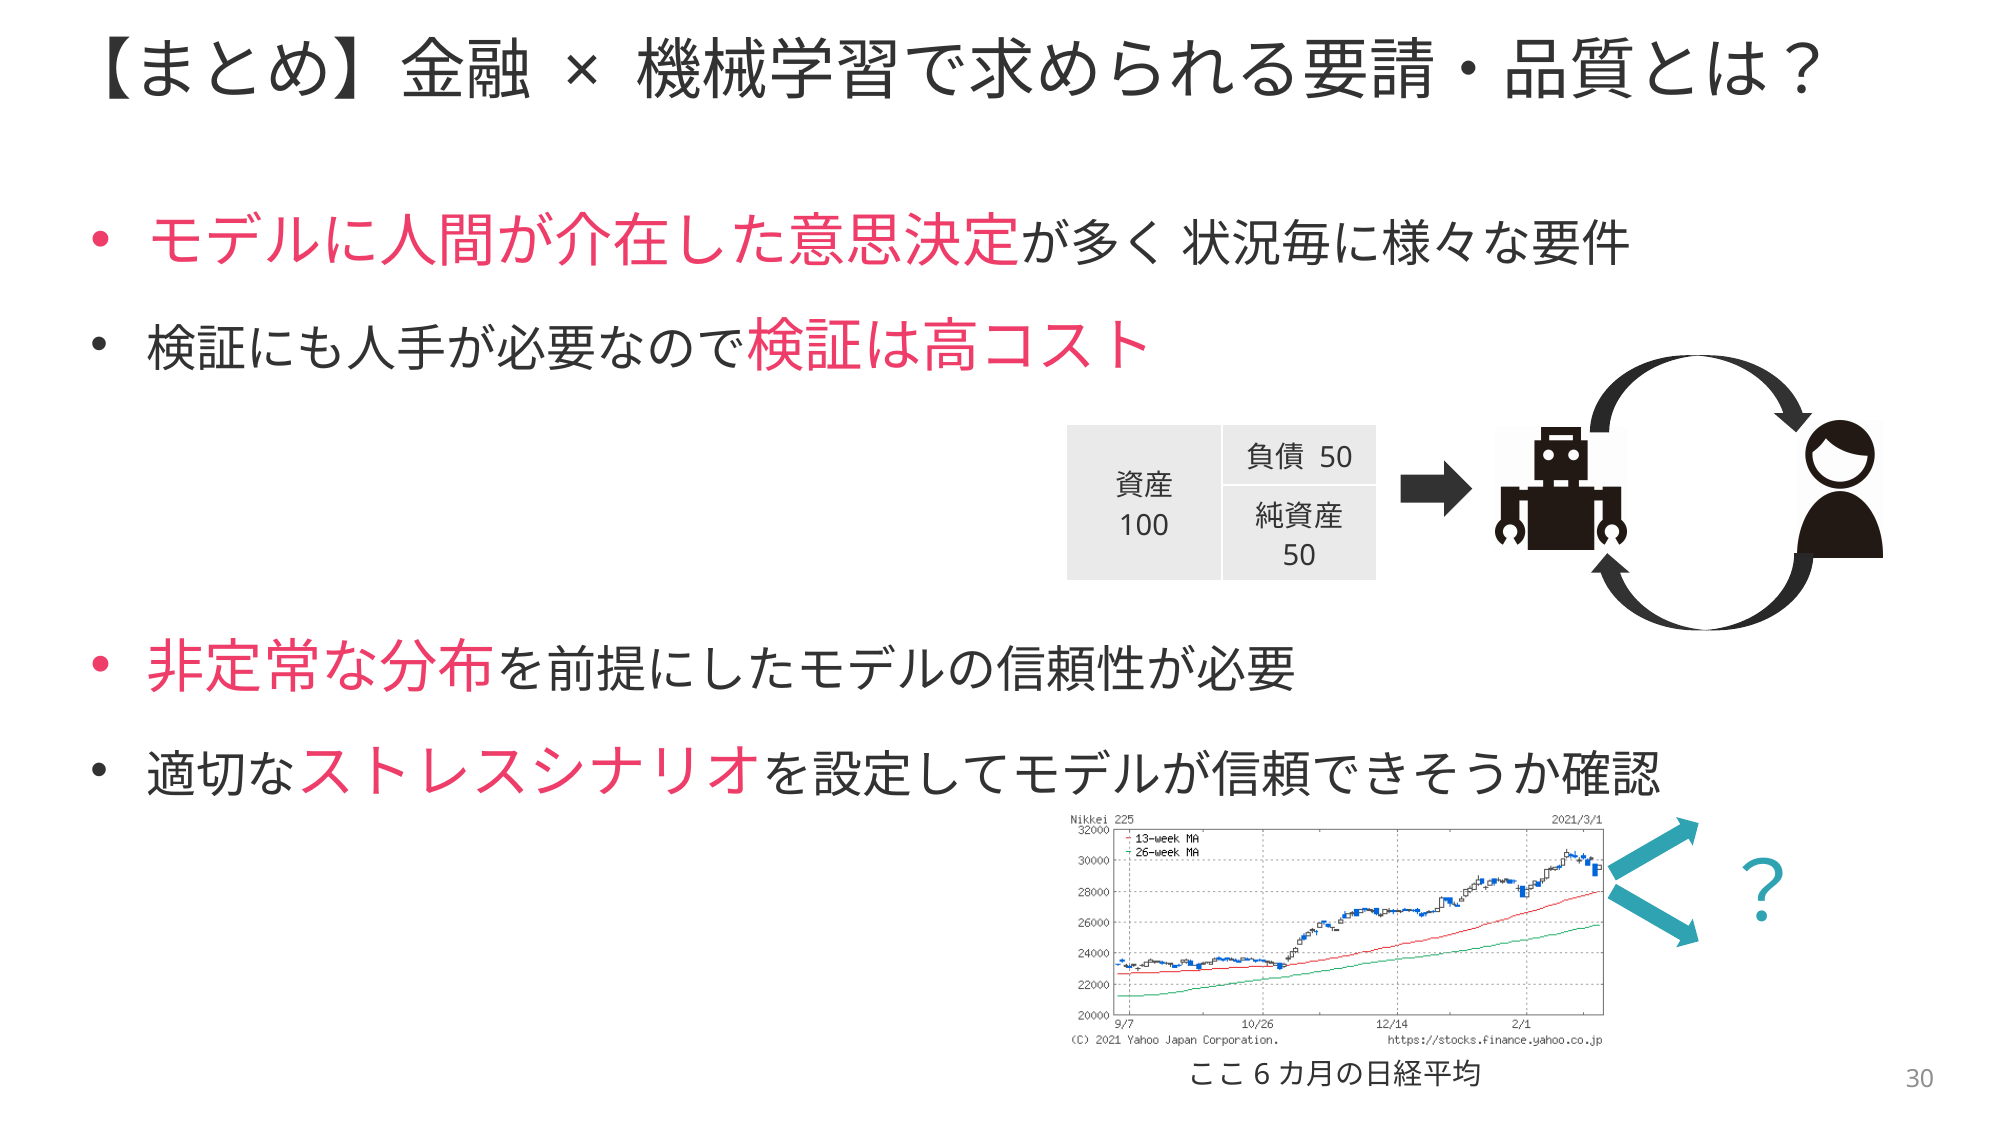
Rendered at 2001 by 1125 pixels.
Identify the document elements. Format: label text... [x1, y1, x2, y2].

text_box [1606, 815, 1700, 882]
text_box ？ [1706, 791, 1804, 965]
slide_number 30 [1412, 1056, 1950, 1103]
table_header 負債 50 [1223, 425, 1376, 484]
table_header 資産 100 [1067, 425, 1221, 580]
text_box モデルに人間が介在した意思決定が多く 状況毎に様々な要件 検証にも人手が必要なので検証は高コスト [75, 186, 1790, 360]
text_box 非定常な分布を前提にしたモデルの信頼性が必要 適切なストレスシナリオを設定してモデルが信頼できそうか確認 [75, 612, 1790, 786]
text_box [1066, 812, 1604, 1099]
title 【まとめ】金融 × 機械学習で求められる要請・品質とは？ [50, 29, 1950, 116]
table_cell 純資産 50 [1223, 486, 1376, 580]
text_box [1606, 882, 1700, 949]
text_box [1400, 355, 1883, 631]
